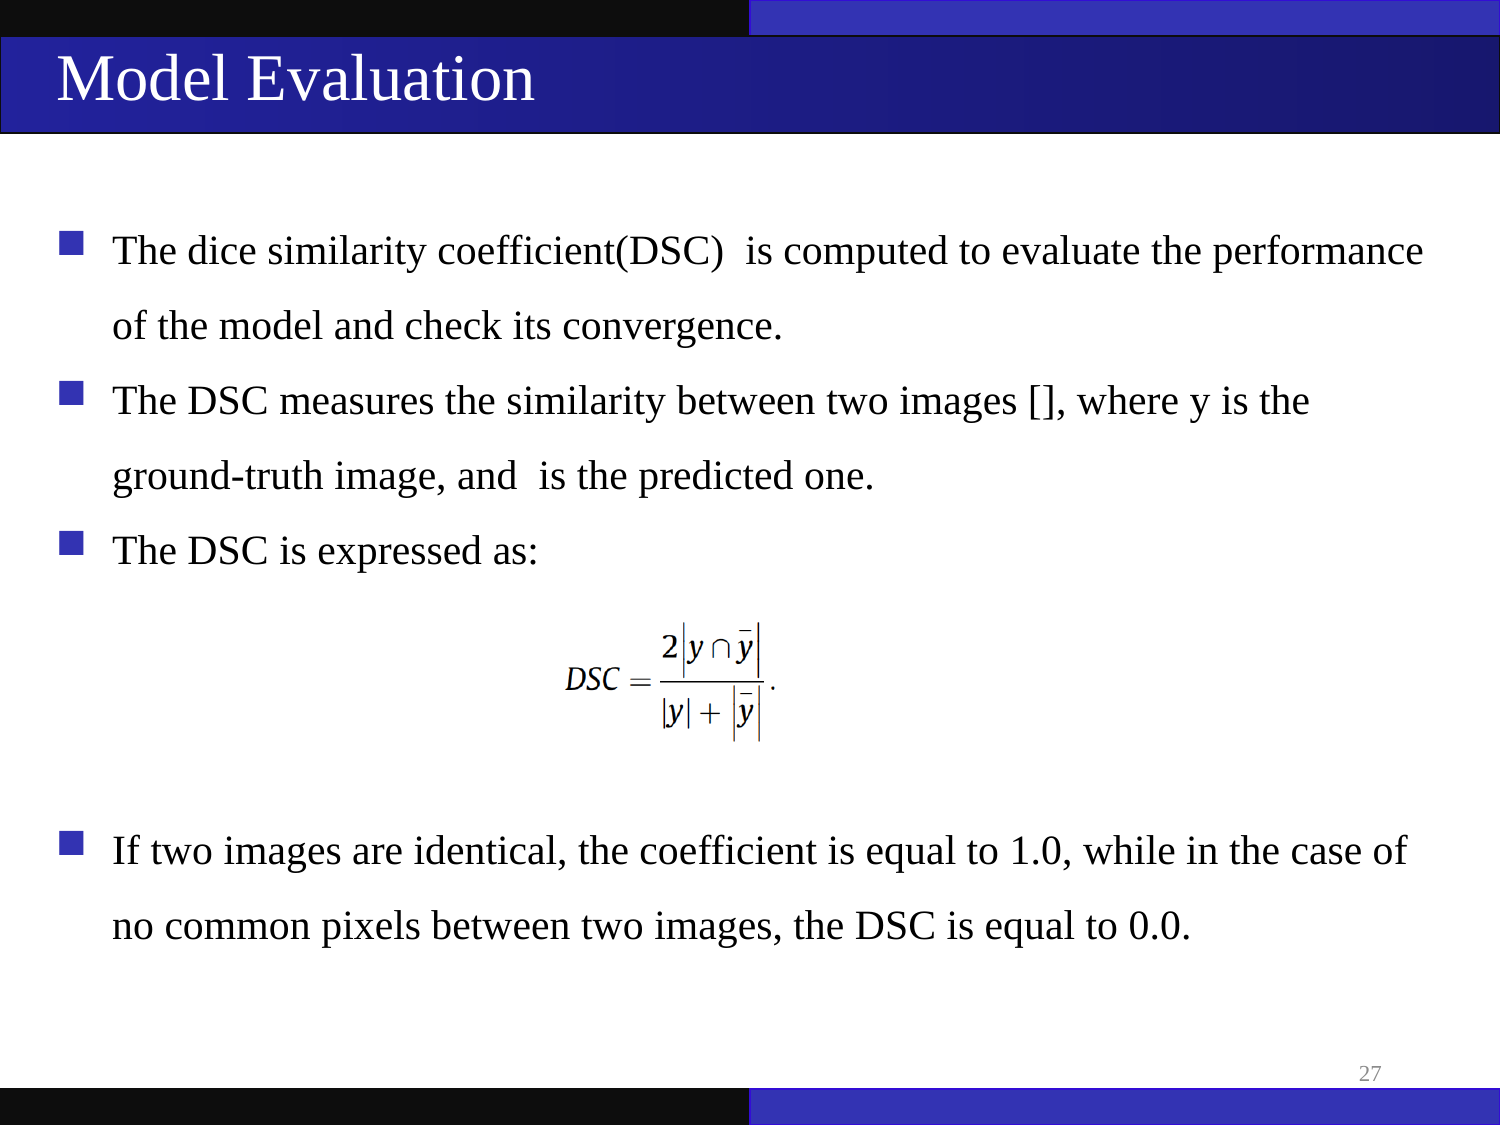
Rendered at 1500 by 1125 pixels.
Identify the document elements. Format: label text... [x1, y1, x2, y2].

list Model Evaluation [41, 37, 1277, 121]
slide_number 27 [1059, 1042, 1397, 1103]
picture [532, 613, 839, 753]
